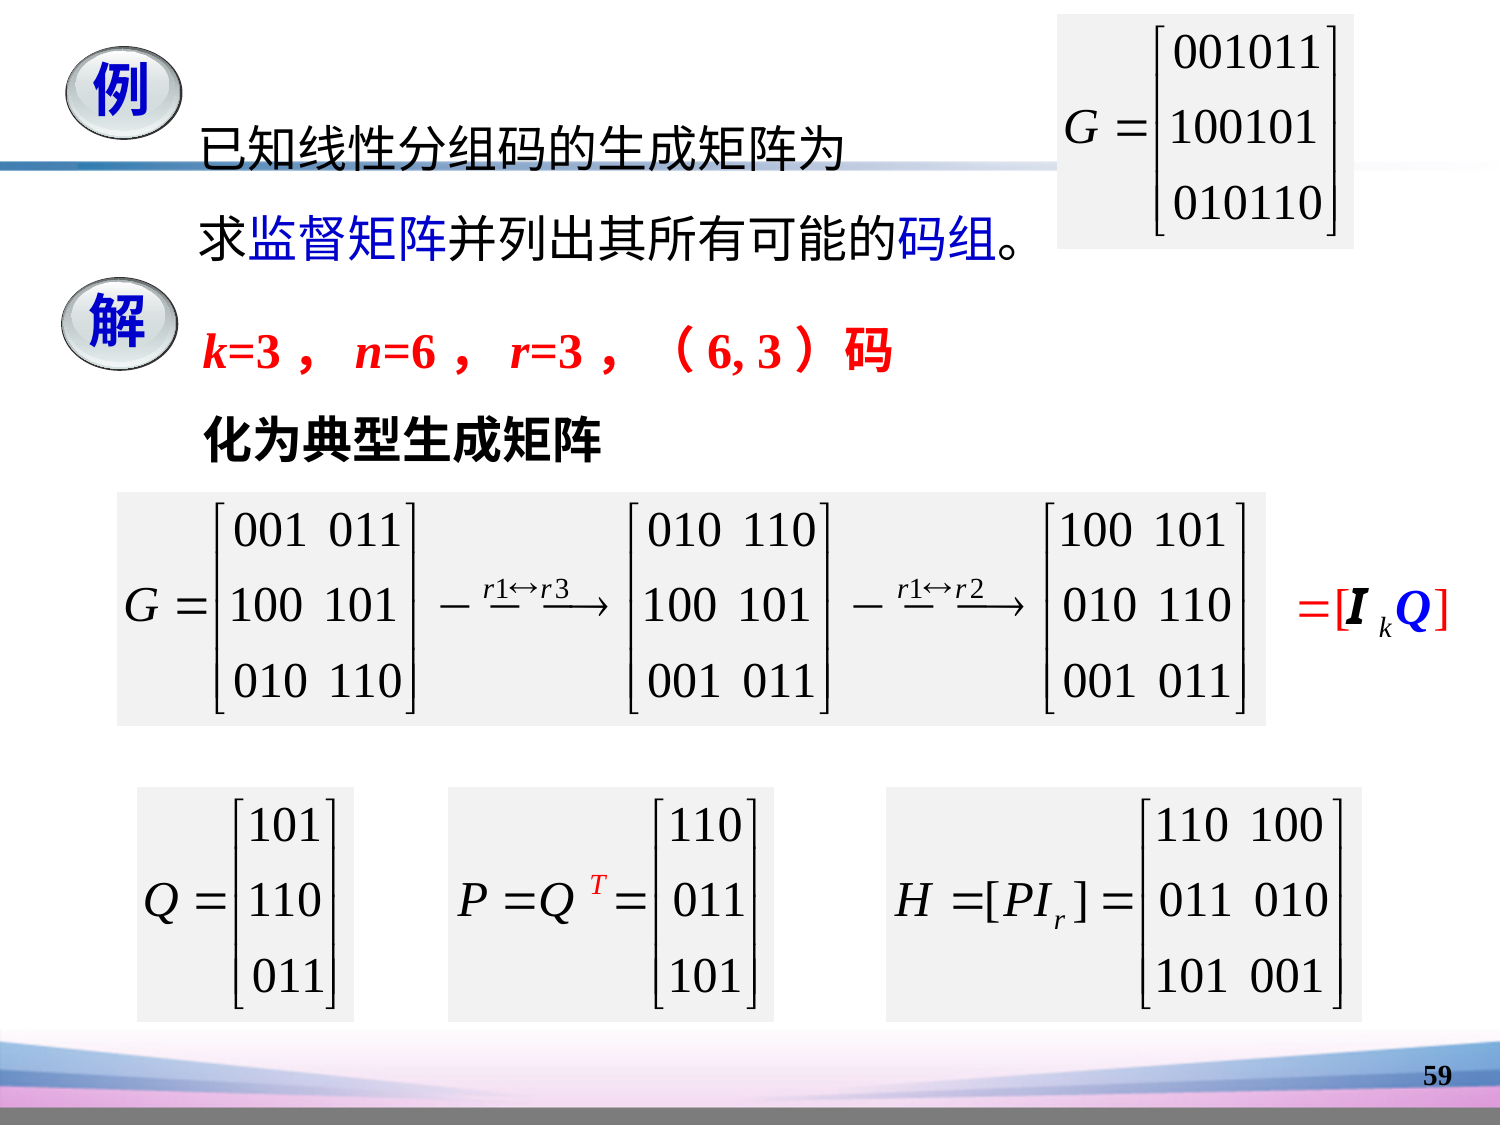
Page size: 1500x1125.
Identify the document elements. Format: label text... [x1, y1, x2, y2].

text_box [60, 276, 179, 372]
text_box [1272, 574, 1482, 651]
text_box 已知线性分组码的生成矩阵为 求监督矩阵并列出其所有可能的码组。 [182, 79, 1085, 275]
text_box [448, 786, 775, 1022]
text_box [1056, 13, 1354, 249]
text_box k=3，n=6，r=3，（6, 3）码 化为典型生成矩阵 [187, 281, 1090, 477]
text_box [885, 786, 1362, 1022]
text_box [65, 45, 183, 141]
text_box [116, 491, 1267, 727]
picture [0, 0, 1500, 1125]
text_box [136, 786, 355, 1022]
slide_number 59 [1154, 1023, 1468, 1100]
